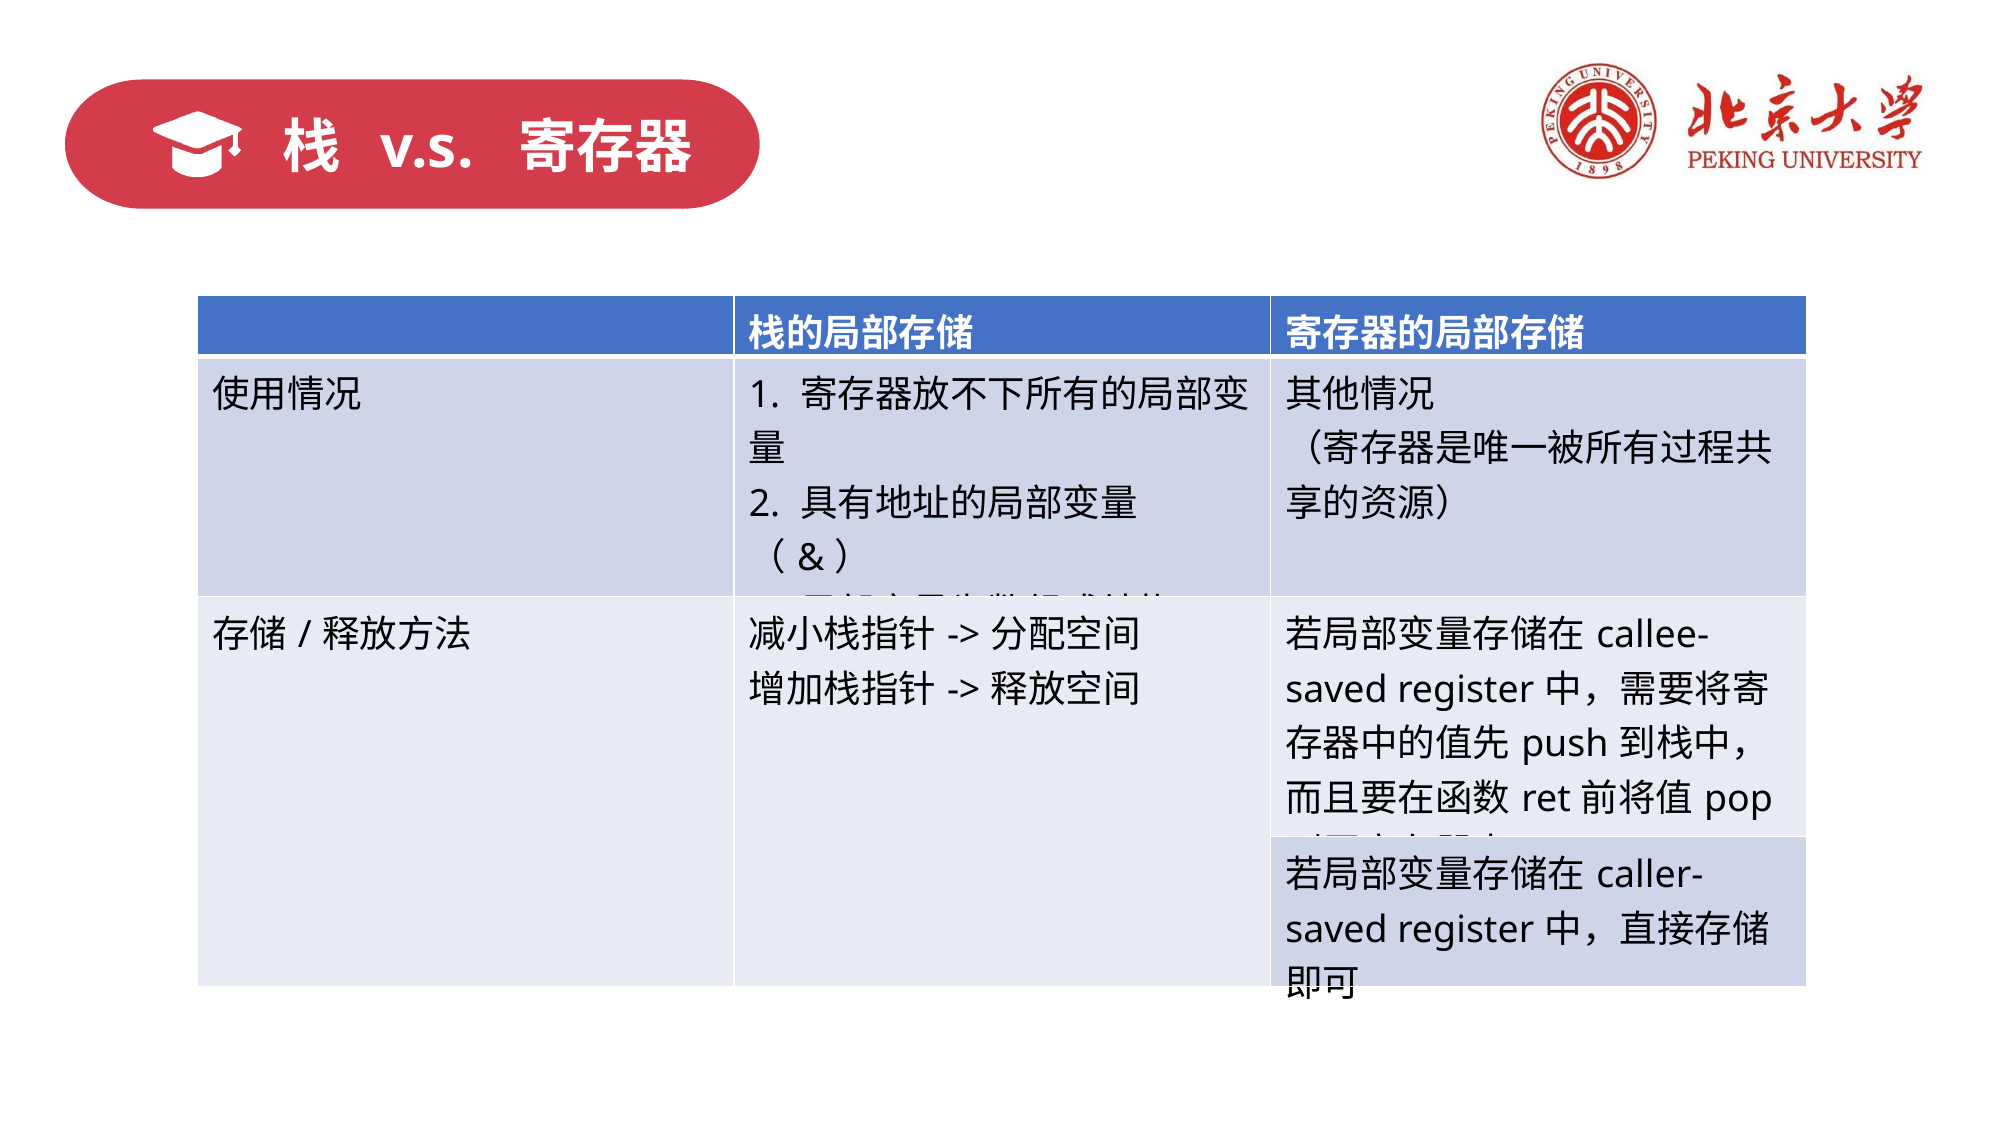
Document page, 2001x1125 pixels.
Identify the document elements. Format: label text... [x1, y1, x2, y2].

table_header [198, 296, 733, 354]
table_cell 1. 寄存器放不下所有的局部变量 2. 具有地址的局部变量（&） 3. 局部变量为数组或结构 [735, 359, 1270, 596]
table_cell 其他情况 （寄存器是唯一被所有过程共享的资源） [1271, 359, 1806, 596]
table_header 寄存器的局部存储 [1271, 296, 1806, 354]
text_box 栈 v.s. 寄存器 [267, 101, 708, 186]
table_cell 若局部变量存储在callee-saved register中，需要将寄存器中的值先push到栈中，而且要在函数ret前将值pop到原寄存器中 [1271, 597, 1806, 836]
picture [1538, 58, 1932, 180]
table_cell 减小栈指针->分配空间 增加栈指针->释放空间 [735, 597, 1270, 986]
picture [146, 93, 248, 195]
table_cell 存储/释放方法 [198, 597, 733, 986]
table_header 栈的局部存储 [735, 296, 1270, 354]
table_cell 若局部变量存储在caller-saved register中，直接存储即可 [1271, 837, 1806, 986]
text_box [67, 81, 758, 207]
table_cell 使用情况 [198, 359, 733, 596]
